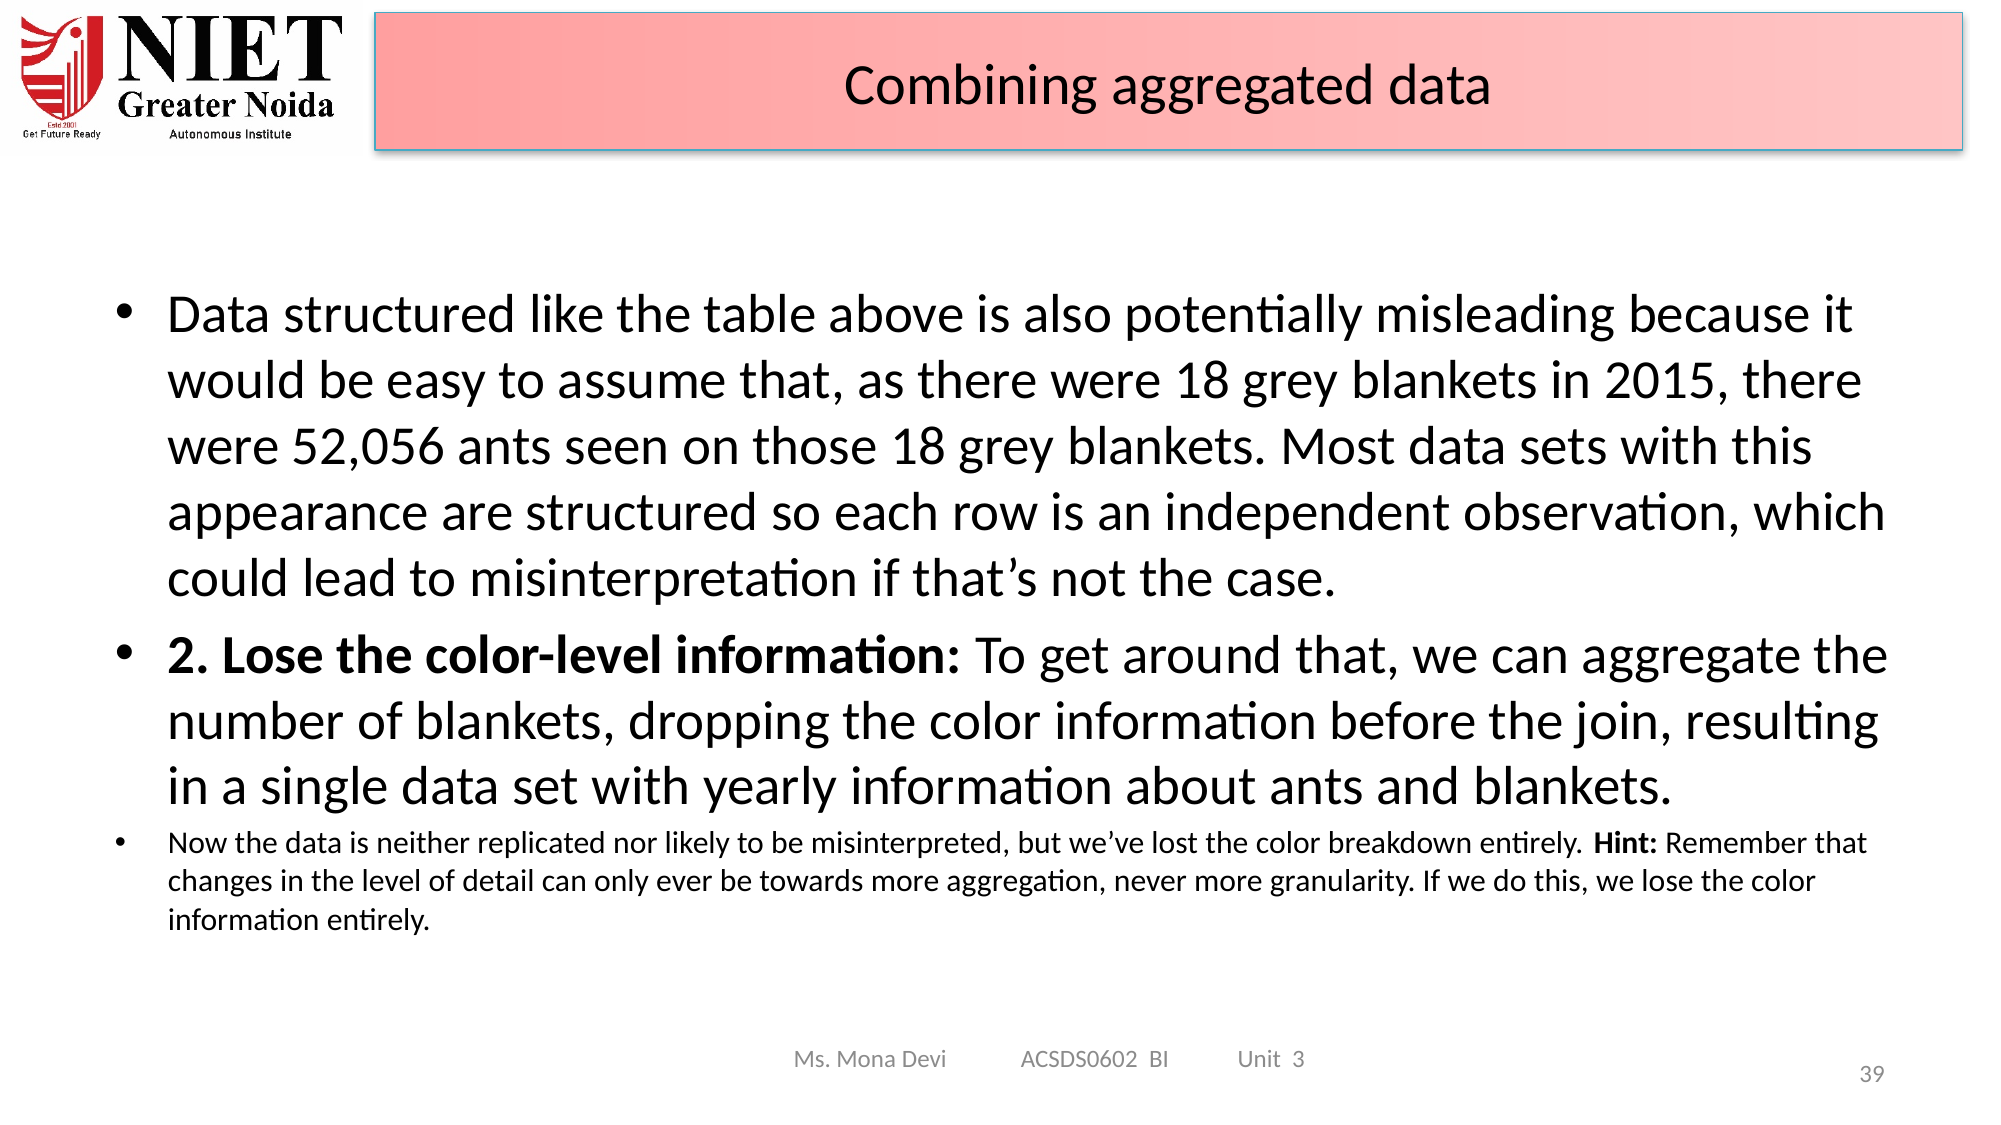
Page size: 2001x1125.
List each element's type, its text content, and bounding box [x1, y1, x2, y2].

slide_number 39 [1433, 1042, 1900, 1103]
list Data structured like the table above is also potentially misleading because it would be easy to assume that, as there were 18 grey blankets in 2015, there were 52,056 ants seen on those 18 grey blankets. Most data sets with this appearance are structured so each row is an independent observation, which could lead to misinterpretation if that’s not the case. 2. Lose the color-level information: To get around that, we can aggregate the number of blankets, dropping the color information before the join, resulting in a single data set with yearly information about ants and blankets. Now the data is neither replicated nor likely to be misinterpreted, but we’ve lost the color breakdown entirely. Hint: Remember that changes in the level of detail can only ever be towards more aggregation, never more granularity. If we do this, we lose the color information entirely. [99, 200, 1934, 1005]
text_box Combining aggregated data [374, 12, 1963, 151]
text_box Ms. Mona Devi ACSDS0602 BI Unit 3 [637, 1027, 1463, 1088]
picture [0, 0, 363, 156]
